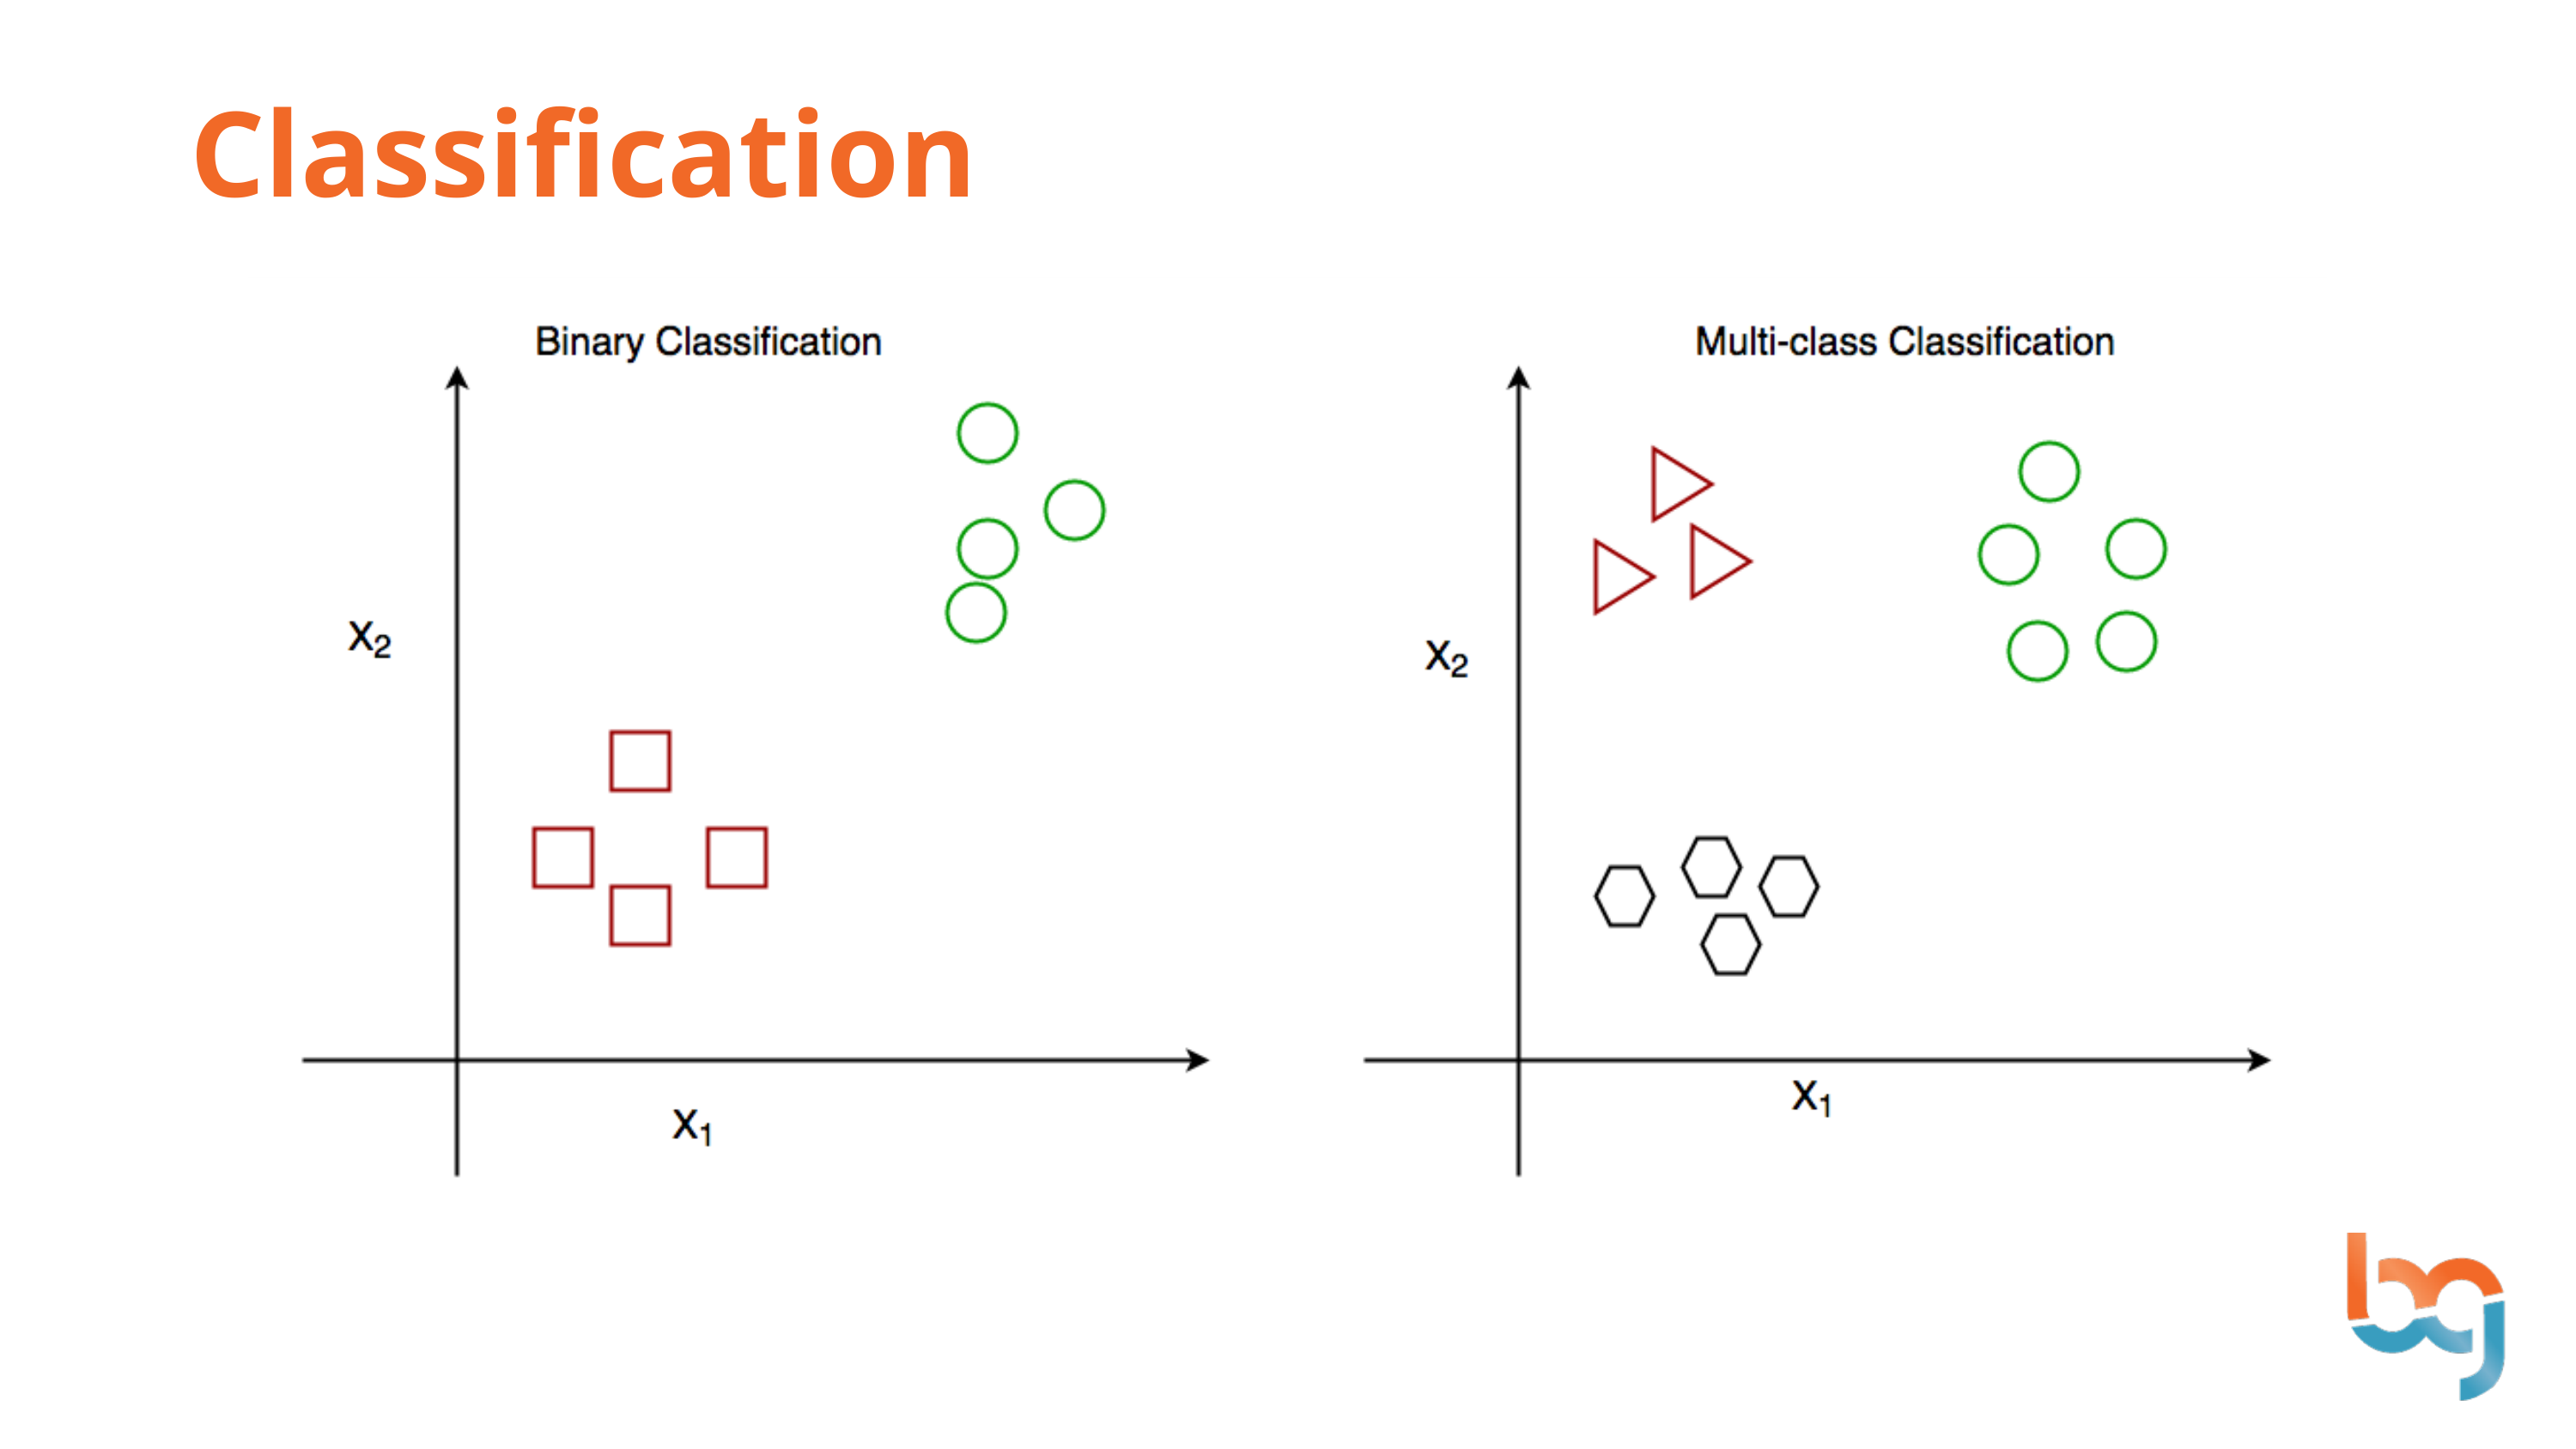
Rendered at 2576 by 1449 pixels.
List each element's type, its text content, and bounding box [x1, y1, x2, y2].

text_box [2346, 1233, 2512, 1411]
text_box Classification [190, 93, 2386, 349]
picture [248, 276, 2328, 1234]
